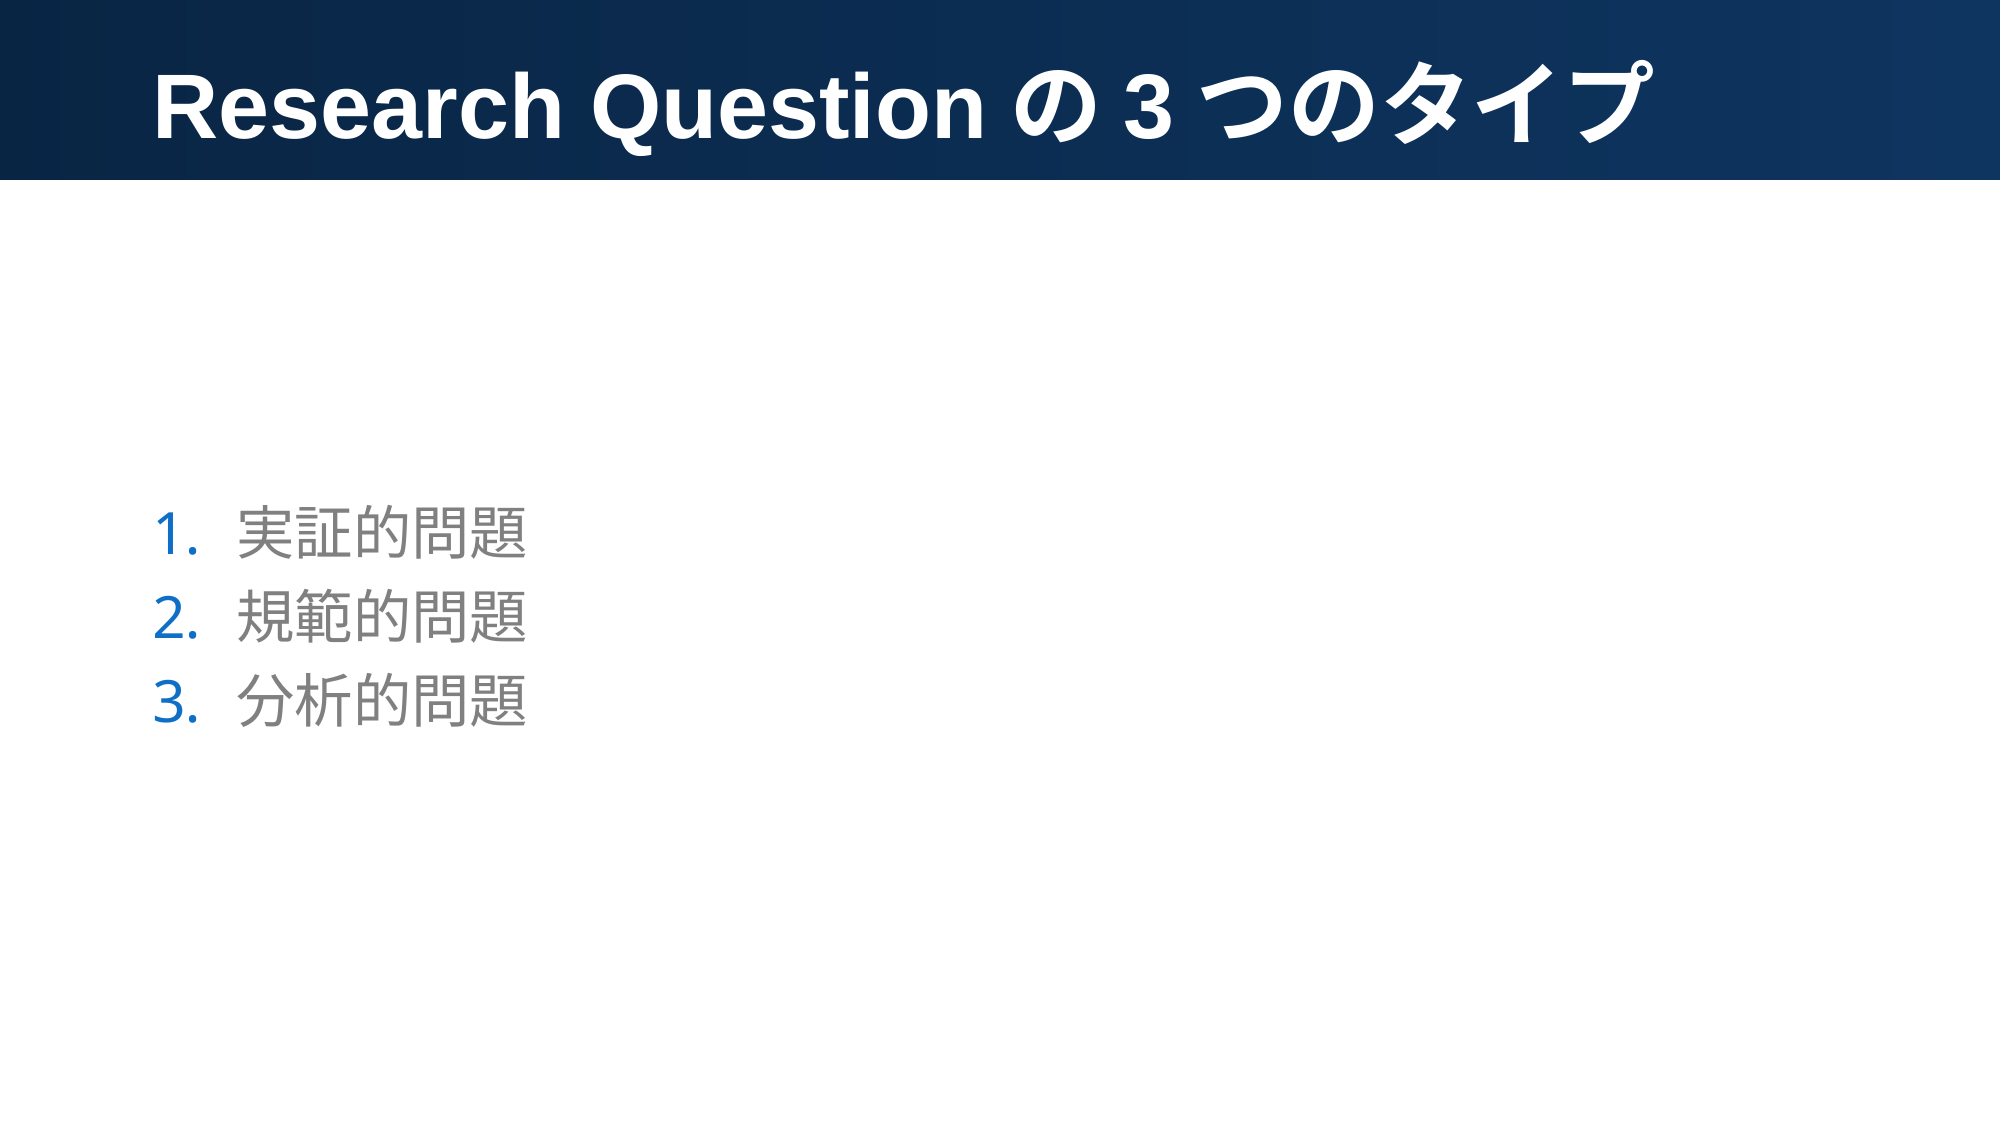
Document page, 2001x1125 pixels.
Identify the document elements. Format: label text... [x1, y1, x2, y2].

list 実証的問題 規範的問題 分析的問題 [137, 225, 1863, 1014]
title Research Questionの3つのタイプ [137, 45, 1863, 171]
